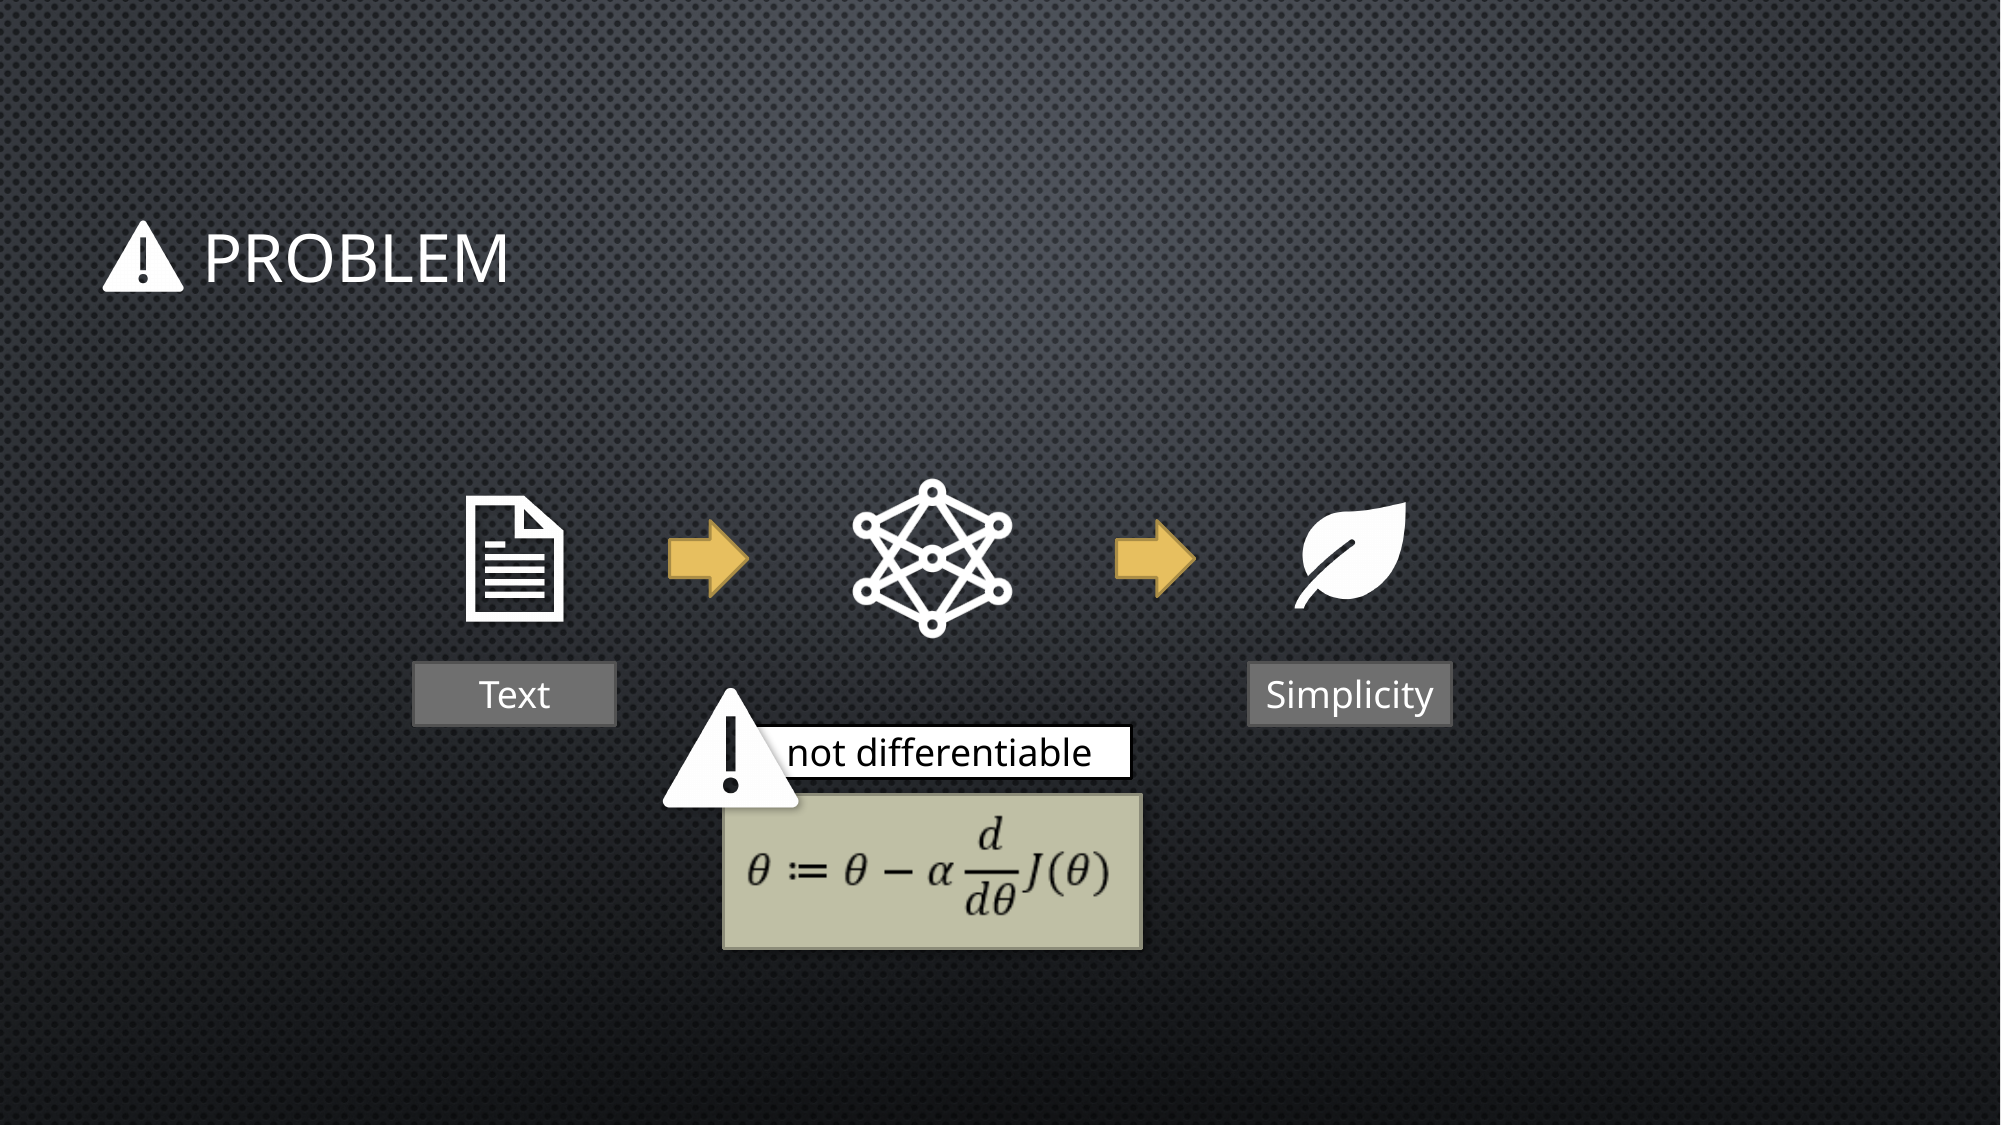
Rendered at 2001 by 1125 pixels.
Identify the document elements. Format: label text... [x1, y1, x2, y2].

text_box [668, 519, 750, 599]
text_box [1114, 519, 1196, 599]
picture [1274, 480, 1425, 630]
picture [439, 483, 590, 634]
picture [655, 672, 806, 824]
text_box Text [412, 661, 617, 727]
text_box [723, 793, 1142, 949]
text_box Simplicity [1247, 661, 1453, 727]
text_box not differentiable [814, 724, 1133, 780]
picture [97, 211, 188, 301]
picture [827, 454, 1037, 663]
title Problem [187, 99, 1813, 413]
